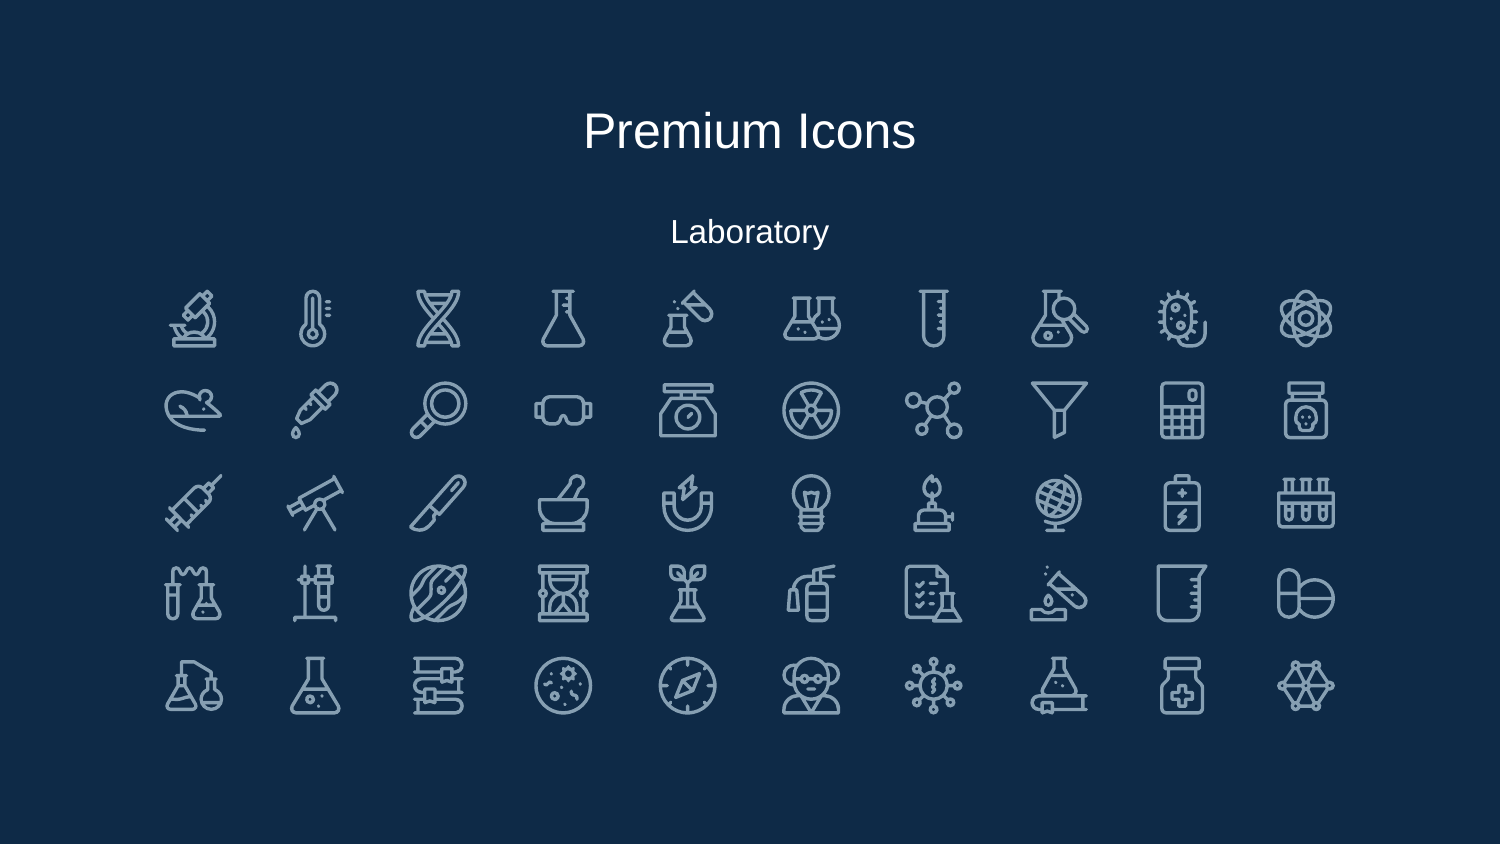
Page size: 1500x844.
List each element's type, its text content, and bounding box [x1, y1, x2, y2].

text_box [165, 660, 224, 712]
text_box [286, 474, 344, 532]
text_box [1032, 473, 1086, 533]
text_box [1156, 564, 1208, 623]
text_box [781, 296, 842, 341]
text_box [1159, 656, 1205, 715]
text_box [669, 564, 707, 623]
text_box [1159, 381, 1205, 440]
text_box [1028, 289, 1090, 348]
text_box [534, 656, 593, 715]
text_box [412, 656, 464, 715]
text_box [541, 289, 586, 348]
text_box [1163, 473, 1202, 533]
text_box Laboratory [448, 194, 1052, 274]
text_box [1157, 289, 1208, 348]
text_box [534, 395, 593, 426]
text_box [781, 381, 841, 440]
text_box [658, 656, 717, 715]
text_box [163, 388, 224, 433]
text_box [1275, 289, 1337, 348]
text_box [904, 564, 964, 623]
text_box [287, 656, 343, 715]
text_box [904, 381, 963, 440]
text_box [298, 289, 332, 348]
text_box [1283, 381, 1329, 440]
text_box [918, 289, 950, 348]
text_box [1277, 660, 1336, 712]
text_box [786, 564, 836, 623]
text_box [1030, 656, 1089, 715]
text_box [661, 473, 714, 533]
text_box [1029, 565, 1089, 622]
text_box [290, 381, 340, 440]
text_box [1030, 381, 1089, 440]
text_box [1277, 567, 1336, 619]
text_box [408, 474, 469, 533]
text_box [781, 656, 841, 715]
text_box [165, 474, 223, 533]
text_box [791, 474, 831, 533]
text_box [163, 565, 224, 621]
text_box [293, 564, 338, 623]
text_box [537, 474, 589, 533]
text_box [913, 474, 955, 533]
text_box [904, 656, 964, 715]
text_box [416, 289, 461, 348]
text_box [537, 564, 589, 623]
text_box [1277, 477, 1335, 529]
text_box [660, 289, 715, 348]
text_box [658, 382, 718, 438]
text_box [408, 381, 468, 440]
text_box [168, 289, 217, 348]
title Premium Icons [117, 83, 1383, 163]
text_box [406, 564, 470, 623]
